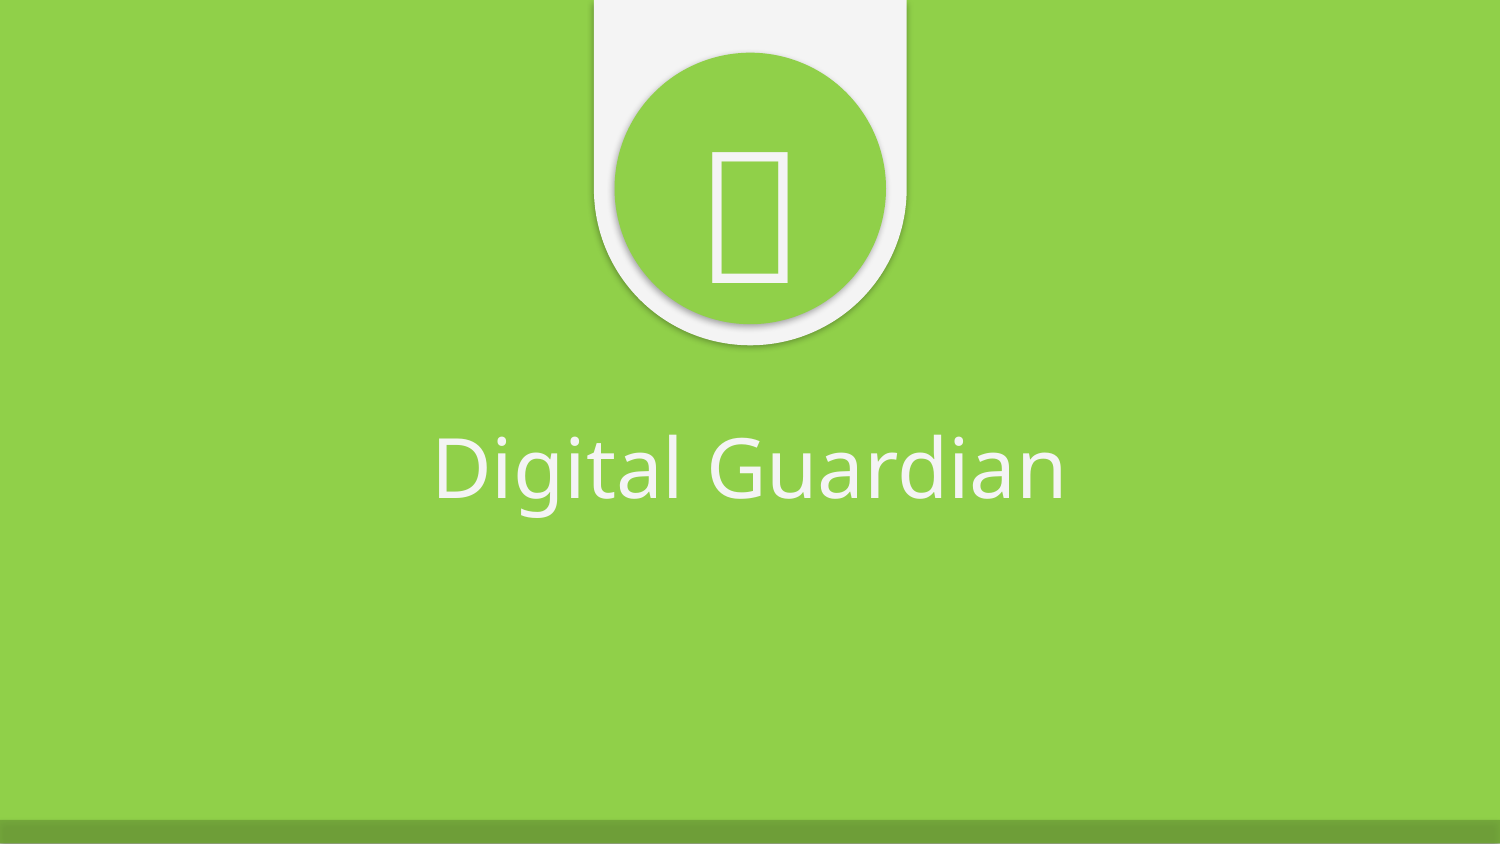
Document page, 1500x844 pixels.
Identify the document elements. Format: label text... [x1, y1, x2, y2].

text_box [0, 0, 1500, 819]
text_box [593, 0, 908, 268]
title Digital Guardian [49, 404, 1451, 524]
text_box [679, 329, 822, 347]
text_box  [614, 48, 887, 329]
text_box [0, 819, 1500, 844]
